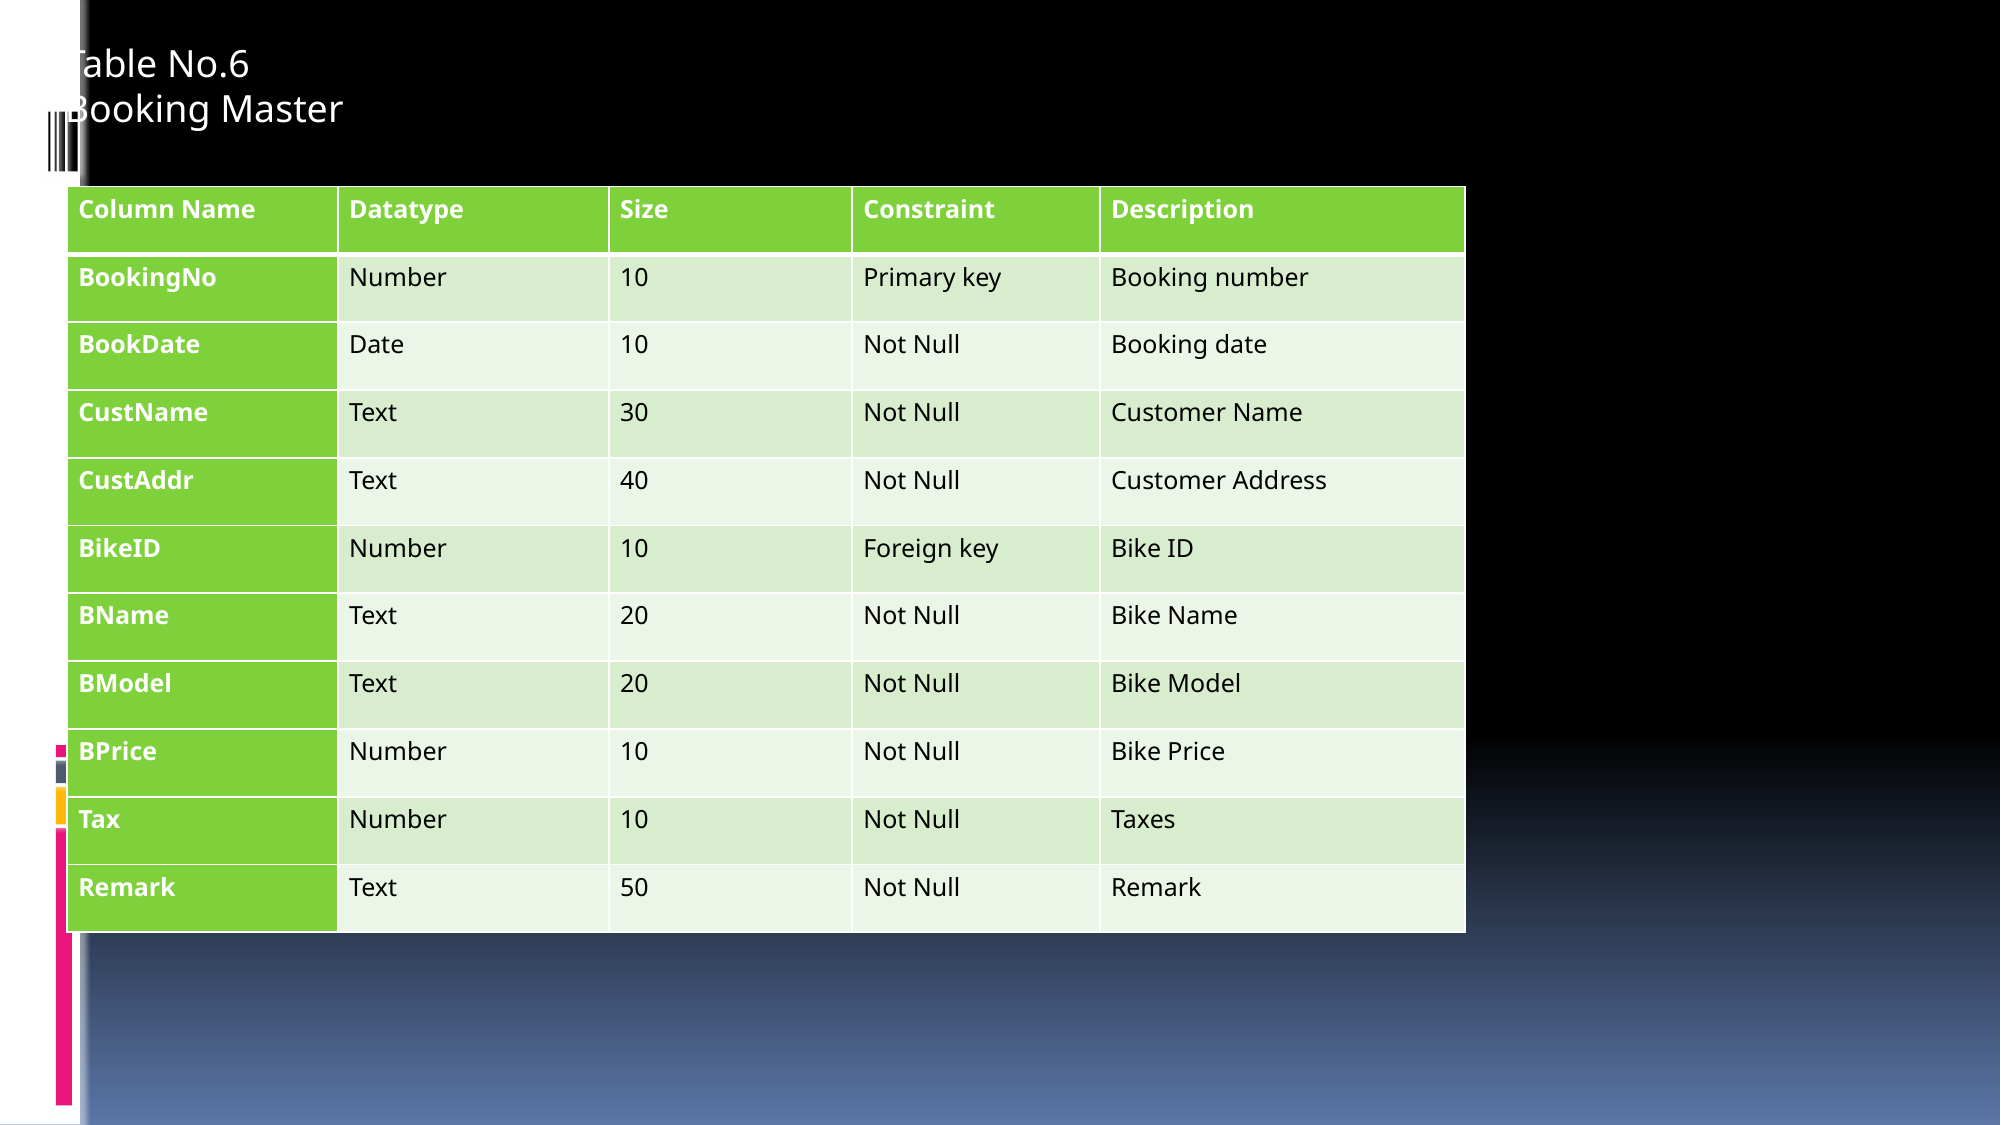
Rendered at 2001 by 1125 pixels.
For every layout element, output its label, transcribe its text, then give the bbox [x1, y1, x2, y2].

table_cell Not Null [853, 391, 1099, 457]
table_header Description [1101, 187, 1464, 252]
table_cell Remark [1101, 865, 1464, 931]
table_cell BookDate [68, 323, 337, 389]
table_cell Not Null [853, 730, 1099, 796]
table_cell Bike Name [1101, 594, 1464, 660]
table_cell Number [339, 798, 608, 864]
table_cell Booking number [1101, 257, 1464, 321]
table_cell 40 [610, 459, 851, 525]
table_cell Number [339, 257, 608, 321]
table_cell Text [339, 865, 608, 931]
table_cell 20 [610, 594, 851, 660]
table_header Size [610, 187, 851, 252]
table_cell 10 [610, 526, 851, 592]
table_cell Not Null [853, 662, 1099, 728]
table_cell Text [339, 594, 608, 660]
table_cell 50 [610, 865, 851, 931]
table_cell Primary key [853, 257, 1099, 321]
table_cell BPrice [68, 730, 337, 796]
table_cell Not Null [853, 323, 1099, 389]
table_cell 10 [610, 730, 851, 796]
table_cell BikeID [68, 526, 337, 592]
table_cell Customer Name [1101, 391, 1464, 457]
table_cell Bike Model [1101, 662, 1464, 728]
table_cell 10 [610, 798, 851, 864]
table_header Column Name [68, 187, 337, 252]
table_cell Tax [68, 798, 337, 864]
table_cell Bike ID [1101, 526, 1464, 592]
table_cell BName [68, 594, 337, 660]
table_cell Number [339, 526, 608, 592]
table_cell Not Null [853, 459, 1099, 525]
table_cell Text [339, 391, 608, 457]
table_cell Text [339, 662, 608, 728]
table_cell CustAddr [68, 459, 337, 525]
table_cell Number [339, 730, 608, 796]
table_cell BookingNo [68, 257, 337, 321]
text_box Table No.6 Booking Master [50, 32, 498, 138]
table_cell Remark [68, 865, 337, 931]
table_cell 20 [610, 662, 851, 728]
table_cell Not Null [853, 798, 1099, 864]
table_cell 10 [610, 257, 851, 321]
table_header Datatype [339, 187, 608, 252]
table_cell Foreign key [853, 526, 1099, 592]
table_cell Taxes [1101, 798, 1464, 864]
table_header Constraint [853, 187, 1099, 252]
table_cell Date [339, 323, 608, 389]
table_cell Text [339, 459, 608, 525]
table_cell 10 [610, 323, 851, 389]
table_cell 30 [610, 391, 851, 457]
table_cell Booking date [1101, 323, 1464, 389]
table_cell Customer Address [1101, 459, 1464, 525]
table_cell Not Null [853, 865, 1099, 931]
table_cell Bike Price [1101, 730, 1464, 796]
table_cell CustName [68, 391, 337, 457]
table_cell BModel [68, 662, 337, 728]
table_cell Not Null [853, 594, 1099, 660]
